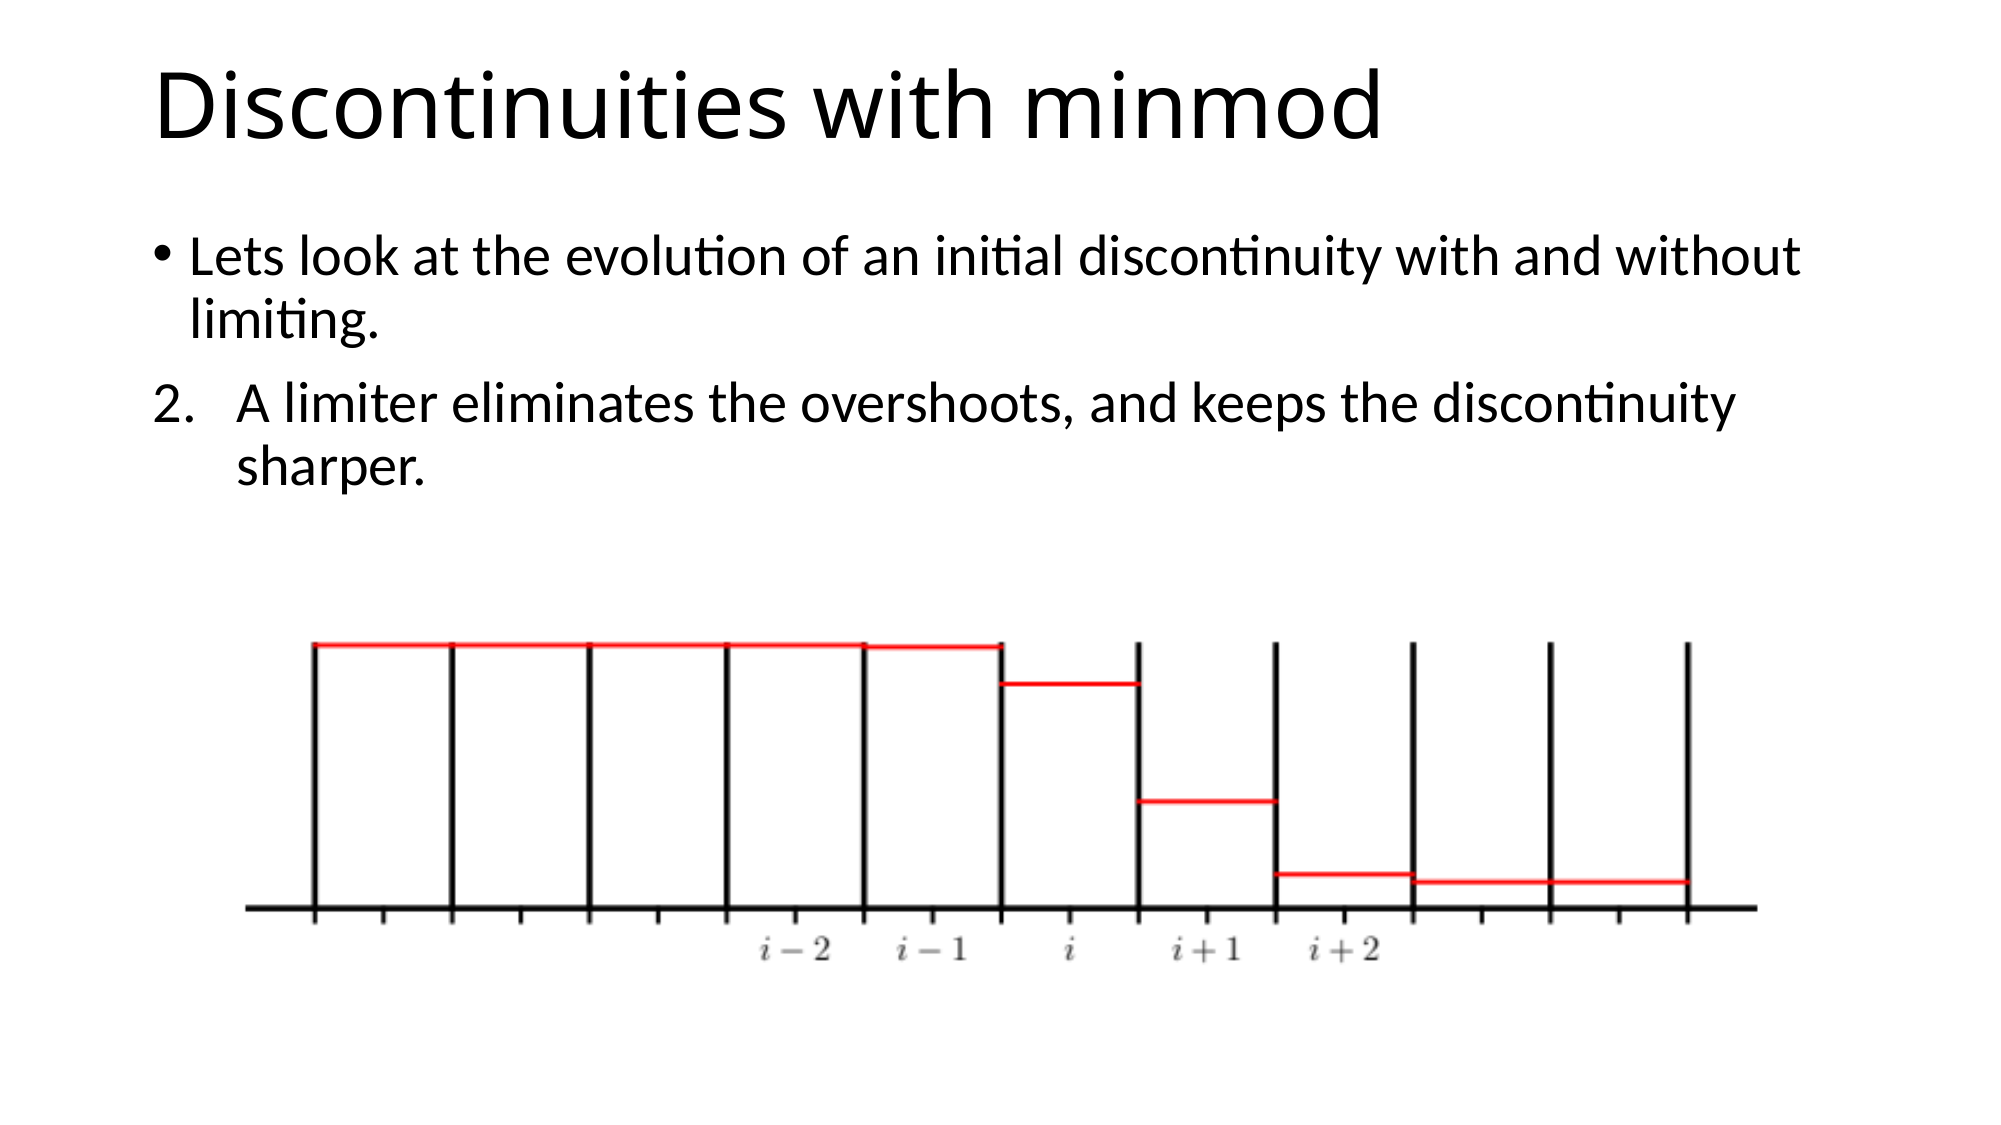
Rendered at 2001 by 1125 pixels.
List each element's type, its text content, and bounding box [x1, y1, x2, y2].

title Discontinuities with minmod [137, 0, 1863, 217]
picture [163, 572, 1837, 992]
list Lets look at the evolution of an initial discontinuity with and without limiting. A limiter eliminates the overshoots, and keeps the discontinuity sharper. [137, 217, 1863, 1125]
